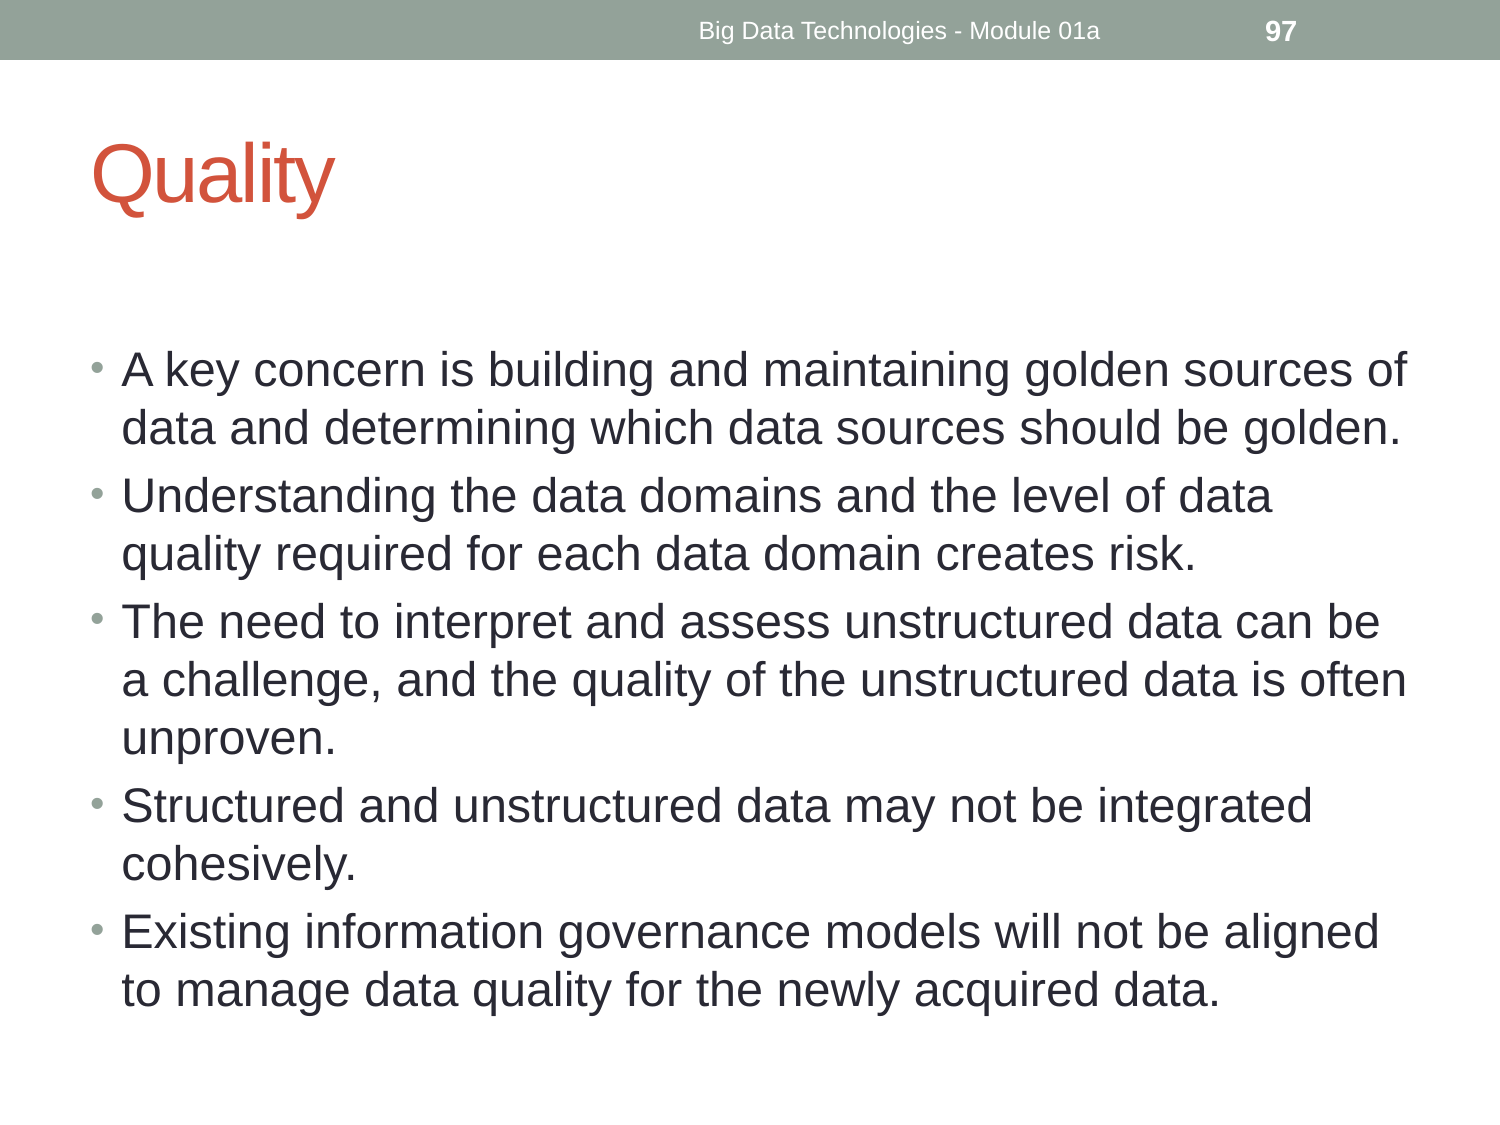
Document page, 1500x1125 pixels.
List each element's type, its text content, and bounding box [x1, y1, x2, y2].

footer Big Data Technologies - Module 01a [562, 3, 1238, 57]
slide_number 97 [1250, 3, 1425, 57]
list A key concern is building and maintaining golden sources of data and determining which data sources should be golden. Understanding the data domains and the level of data quality required for each data domain creates risk. The need to interpret and assess unstructured data can be a challenge, and the quality of the unstructured data is often unproven. Structured and unstructured data may not be integrated cohesively. Existing information governance models will not be aligned to manage data quality for the newly acquired data. [75, 262, 1425, 1063]
title Quality [75, 87, 1425, 250]
